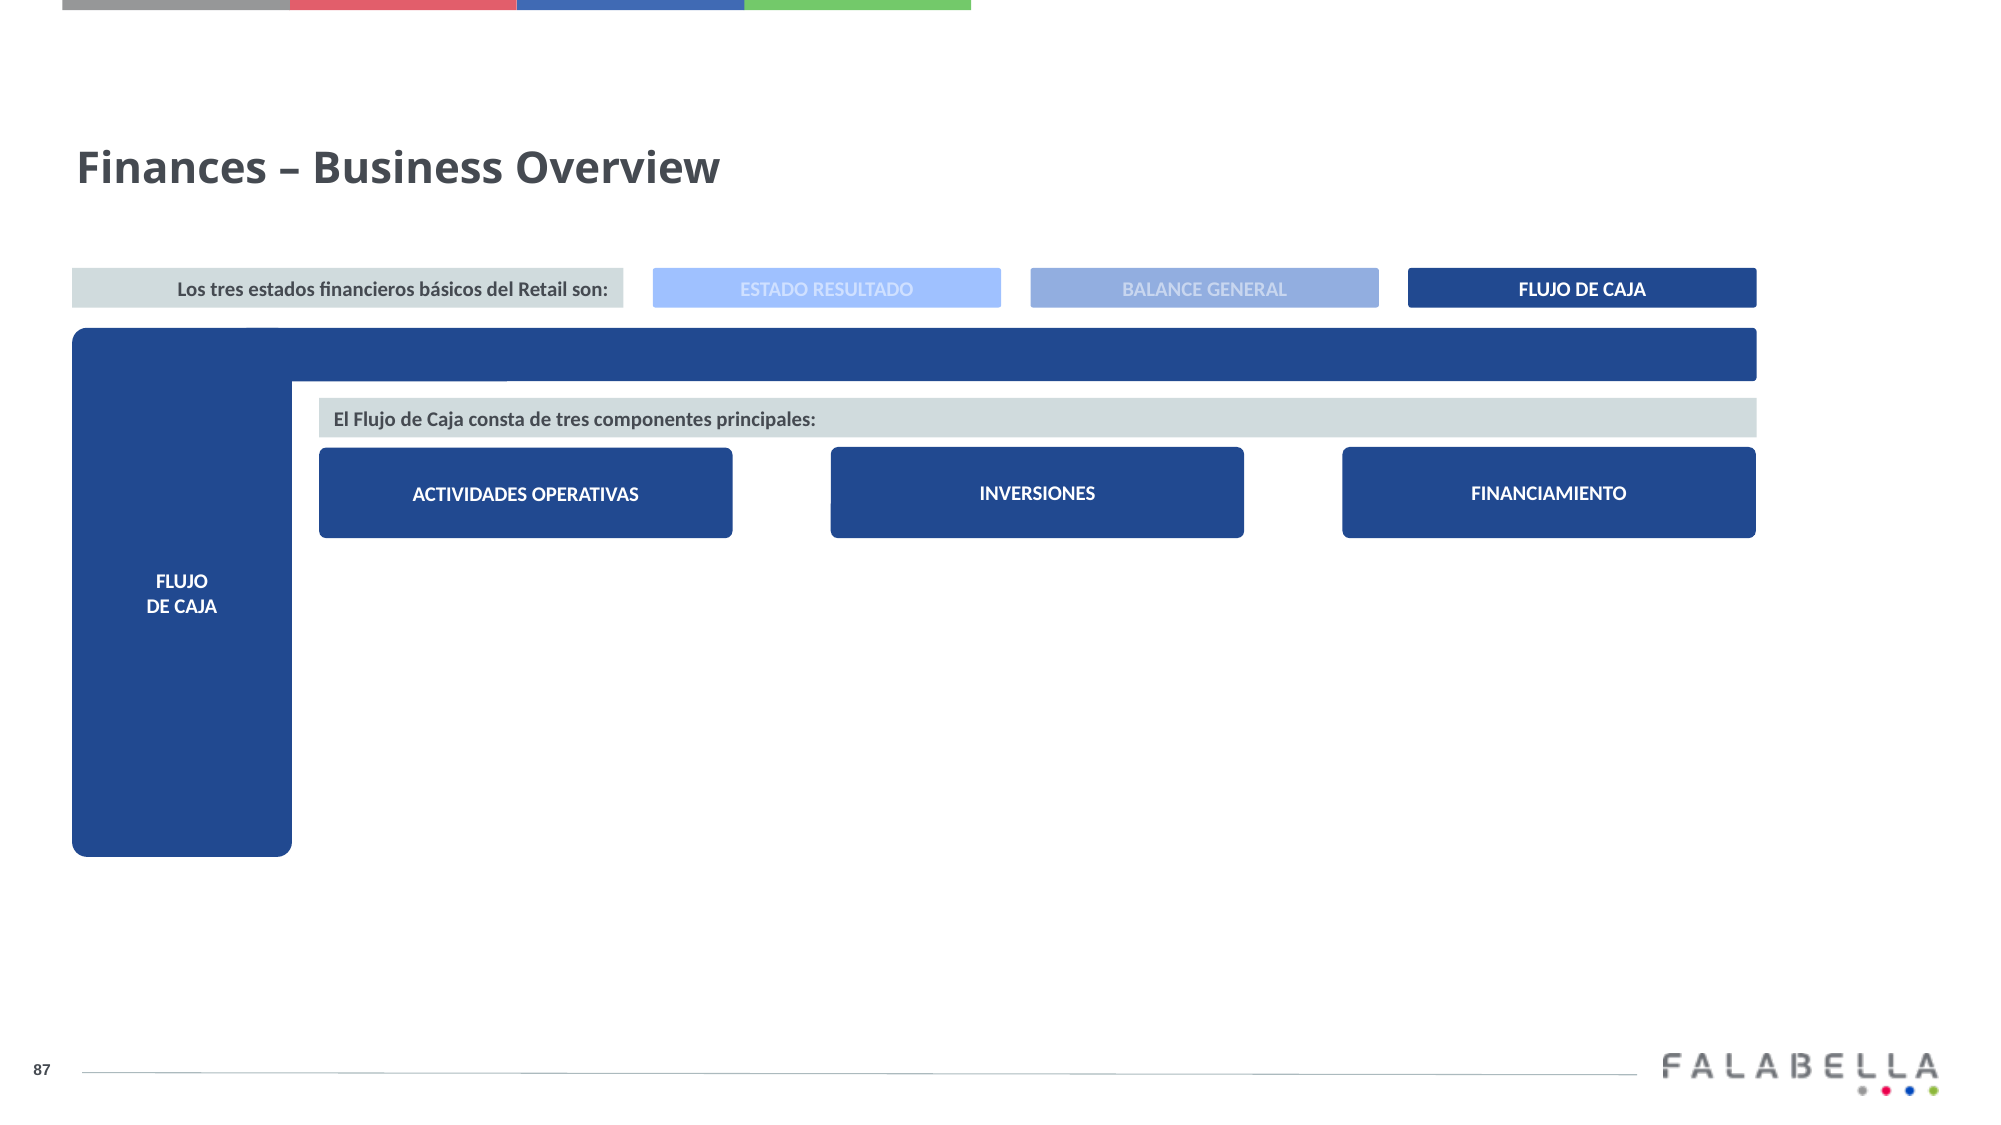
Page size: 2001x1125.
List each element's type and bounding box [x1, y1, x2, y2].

text_box [319, 397, 1757, 438]
text_box [72, 327, 1757, 857]
text_box [72, 267, 624, 308]
picture [1663, 1053, 1939, 1096]
text_box [1408, 267, 1757, 308]
text_box [1342, 446, 1756, 539]
text_box [652, 267, 1002, 308]
text_box [1030, 267, 1379, 308]
text_box [319, 447, 733, 539]
text_box [830, 446, 1245, 539]
list [61, 91, 1940, 241]
